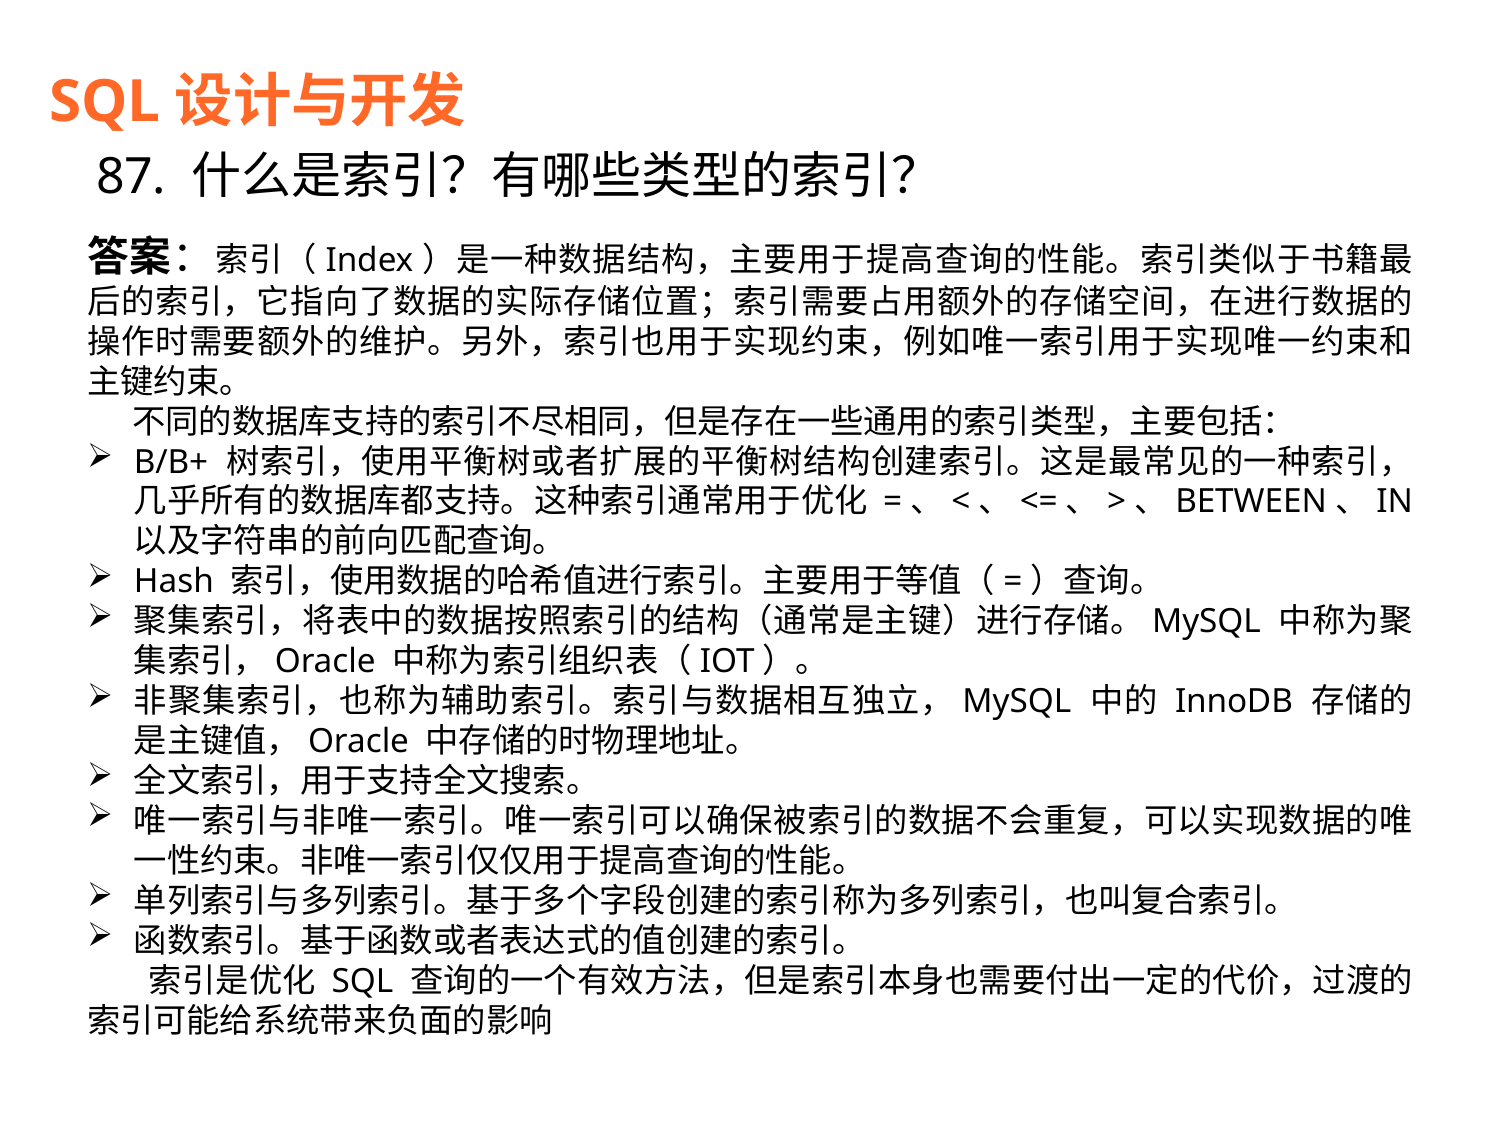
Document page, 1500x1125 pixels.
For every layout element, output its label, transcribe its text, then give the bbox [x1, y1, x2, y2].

text_box 87. 什么是索引？有哪些类型的索引？ [81, 135, 1437, 211]
text_box SQL设计与开发 [35, 0, 538, 141]
text_box 答案：索引（Index）是一种数据结构，主要用于提高查询的性能。索引类似于书籍最后的索引，它指向了数据的实际存储位置；索引需要占用额外的存储空间，在进行数据的操作时需要额外的维护。另外，索引也用于实现约束，例如唯一索引用于实现唯一约束和主键约束。 不同的数据库支持的索引不尽相同，但是存在一些通用的索引类型，主要包括： B/B+ 树索引，使用平衡树或者扩展的平衡树结构创建索引。这是最常见的一种索引，几乎所有的数据库都支持。这种索引通常用于优化 =、<、<=、>、BETWEEN、IN 以及字符串的前向匹配查询。 Hash 索引，使用数据的哈希值进行索引。主要用于等值（=）查询。 聚集索引，将表中的数据按照索引的结构（通常是主键）进行存储。MySQL 中称为聚集索引，Oracle 中称为索引组织表（IOT）。 非聚集索引，也称为辅助索引。索引与数据相互独立，MySQL 中的 InnoDB 存储的是主键值，Oracle 中存储的时物理地址。 全文索引，用于支持全文搜索。 唯一索引与非唯一索引。唯一索引可以确保被索引的数据不会重复，可以实现数据的唯一性约束。非唯一索引仅仅用于提高查询的性能。 单列索引与多列索引。基于多个字段创建的索引称为多列索引，也叫复合索引。 函数索引。基于函数或者表达式的值创建的索引。 索引是优化 SQL 查询的一个有效方法，但是索引本身也需要付出一定的代价，过渡的索引可能给系统带来负面的影响 [72, 222, 1428, 1046]
